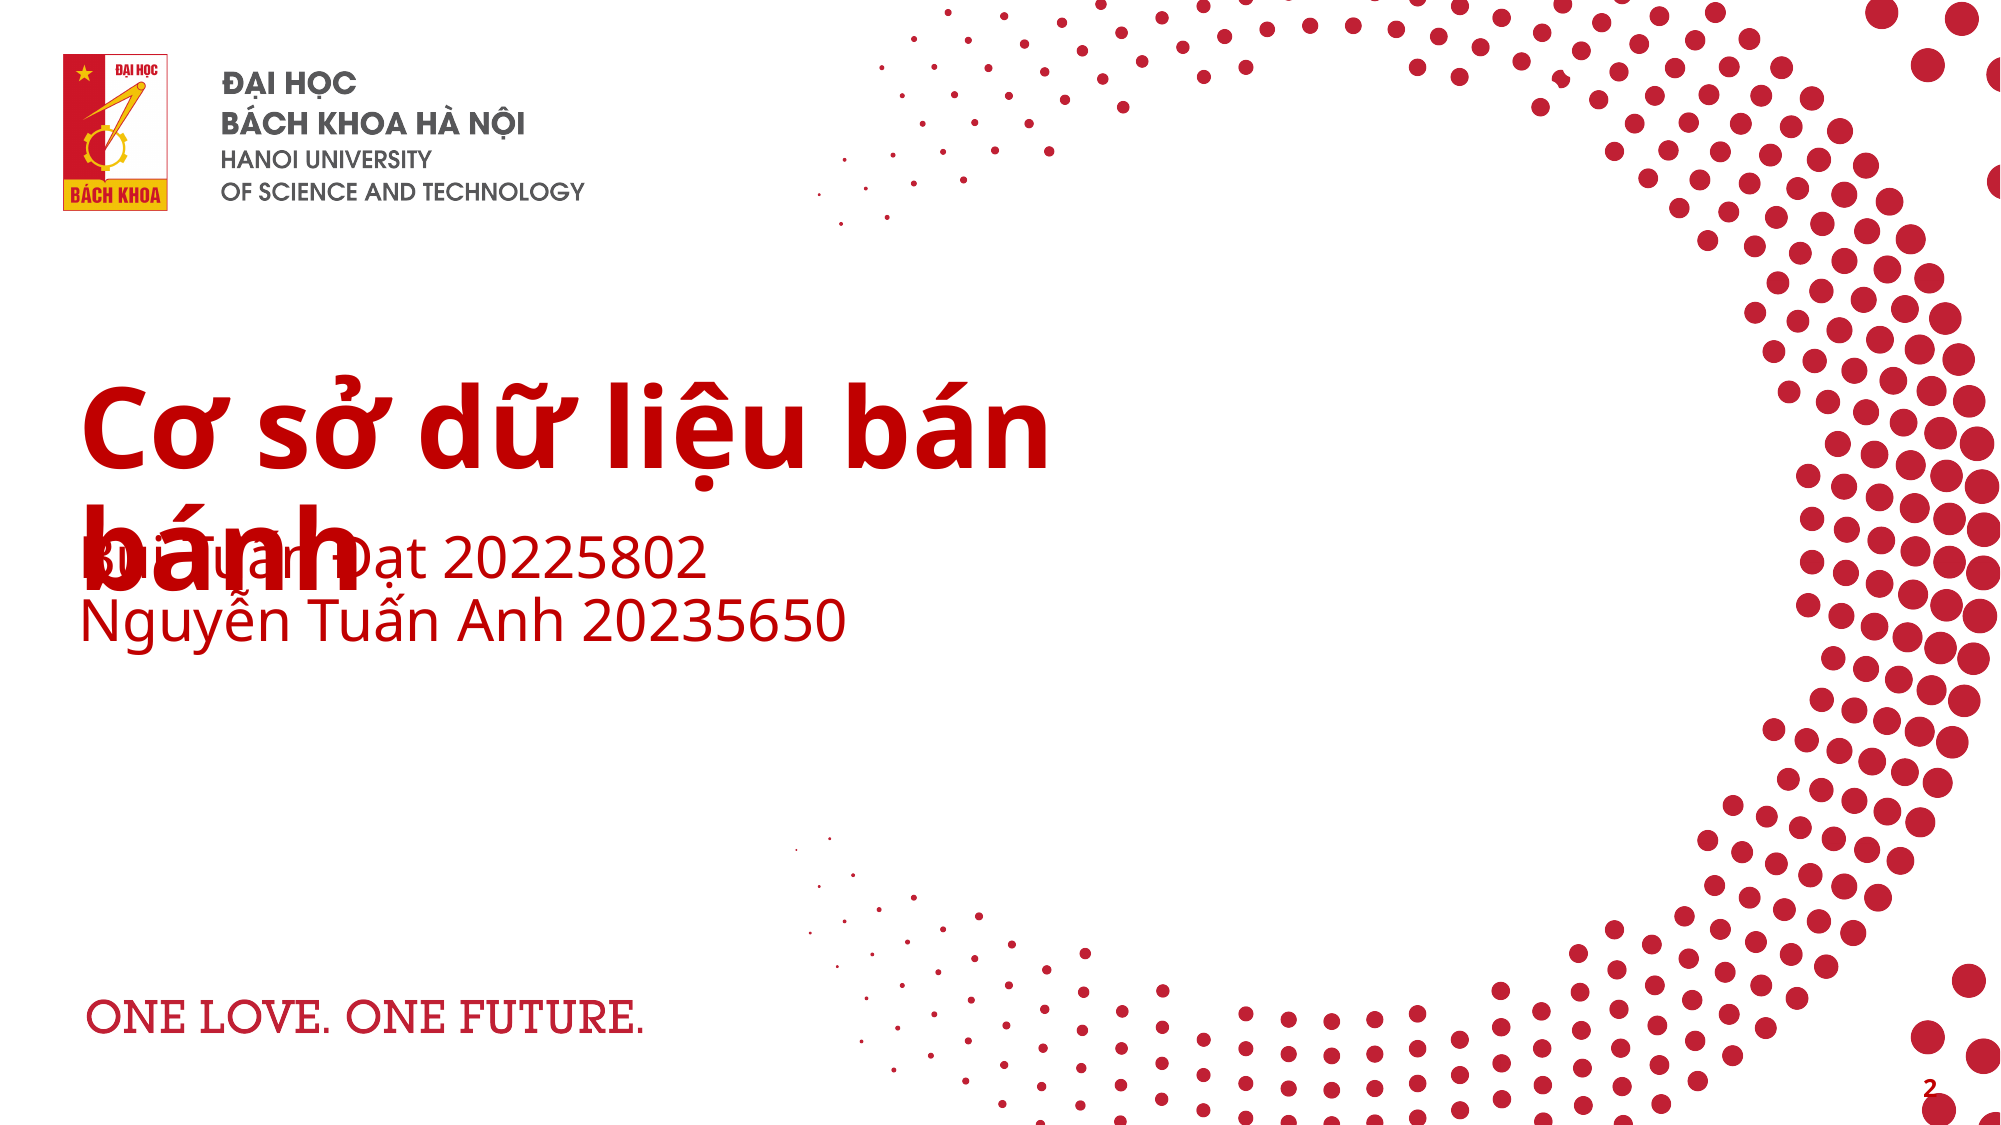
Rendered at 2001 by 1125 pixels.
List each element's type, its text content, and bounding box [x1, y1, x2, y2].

text_box Cơ sở dữ liệu bán bánh [63, 364, 1268, 504]
slide_number 2 [1502, 1065, 1953, 1125]
text_box Bùi Tuấn Đạt 20225802 Nguyễn Tuấn Anh 20235650 [63, 521, 1268, 661]
picture [0, 0, 2001, 1125]
